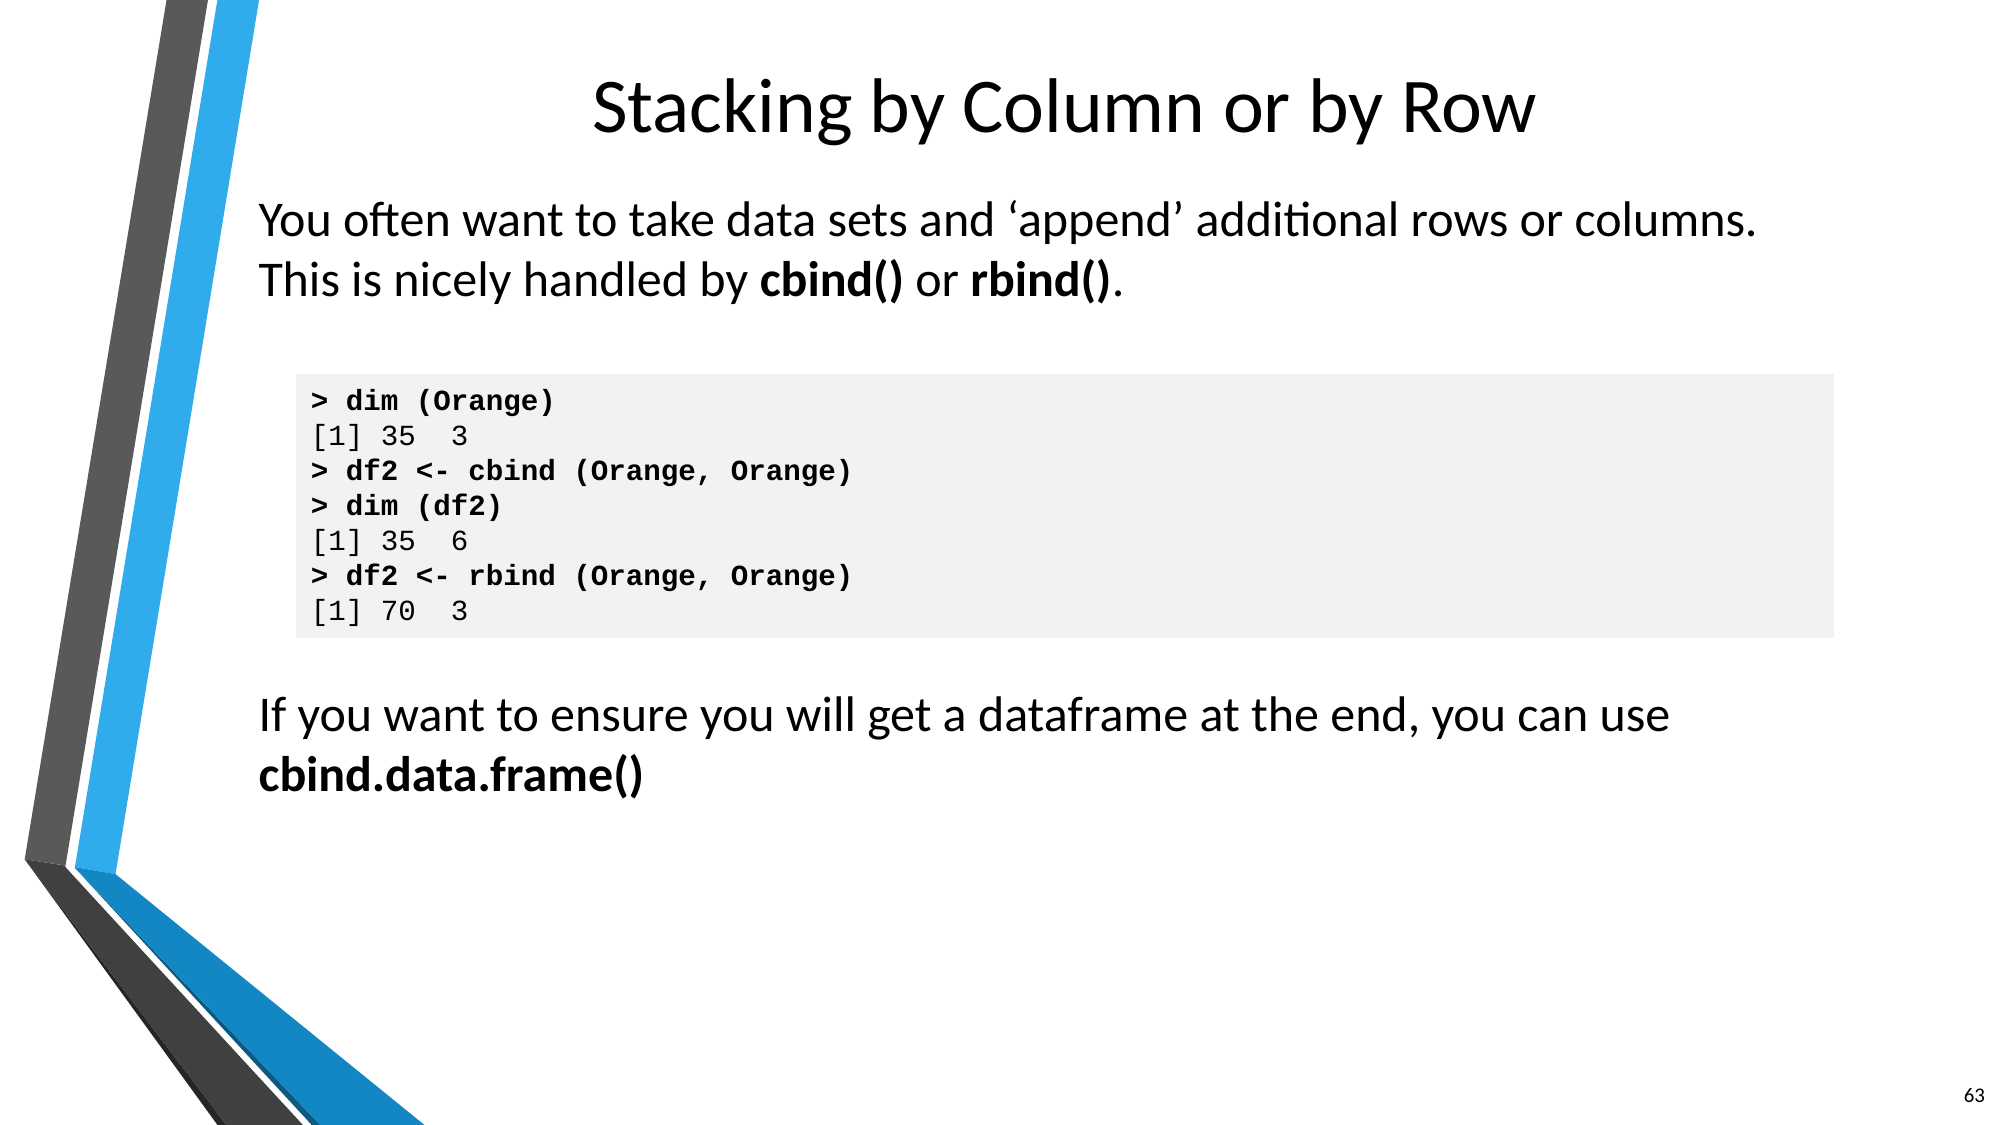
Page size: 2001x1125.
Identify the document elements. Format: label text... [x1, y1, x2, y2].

text_box > dim (Orange) [1] 35 3 > df2 <- cbind (Orange, Orange) > dim (df2) [1] 35 6 > df2 <- rbind (Orange, Orange) [1] 70 3 [296, 374, 1835, 638]
list You often want to take data sets and ‘append’ additional rows or columns. This is nicely handled by cbind() or rbind(). If you want to ensure you will get a dataframe at the end, you can use cbind.data.frame() [243, 179, 1887, 984]
slide_number 63 [1909, 1064, 2000, 1124]
title Stacking by Column or by Row [243, 47, 1887, 156]
